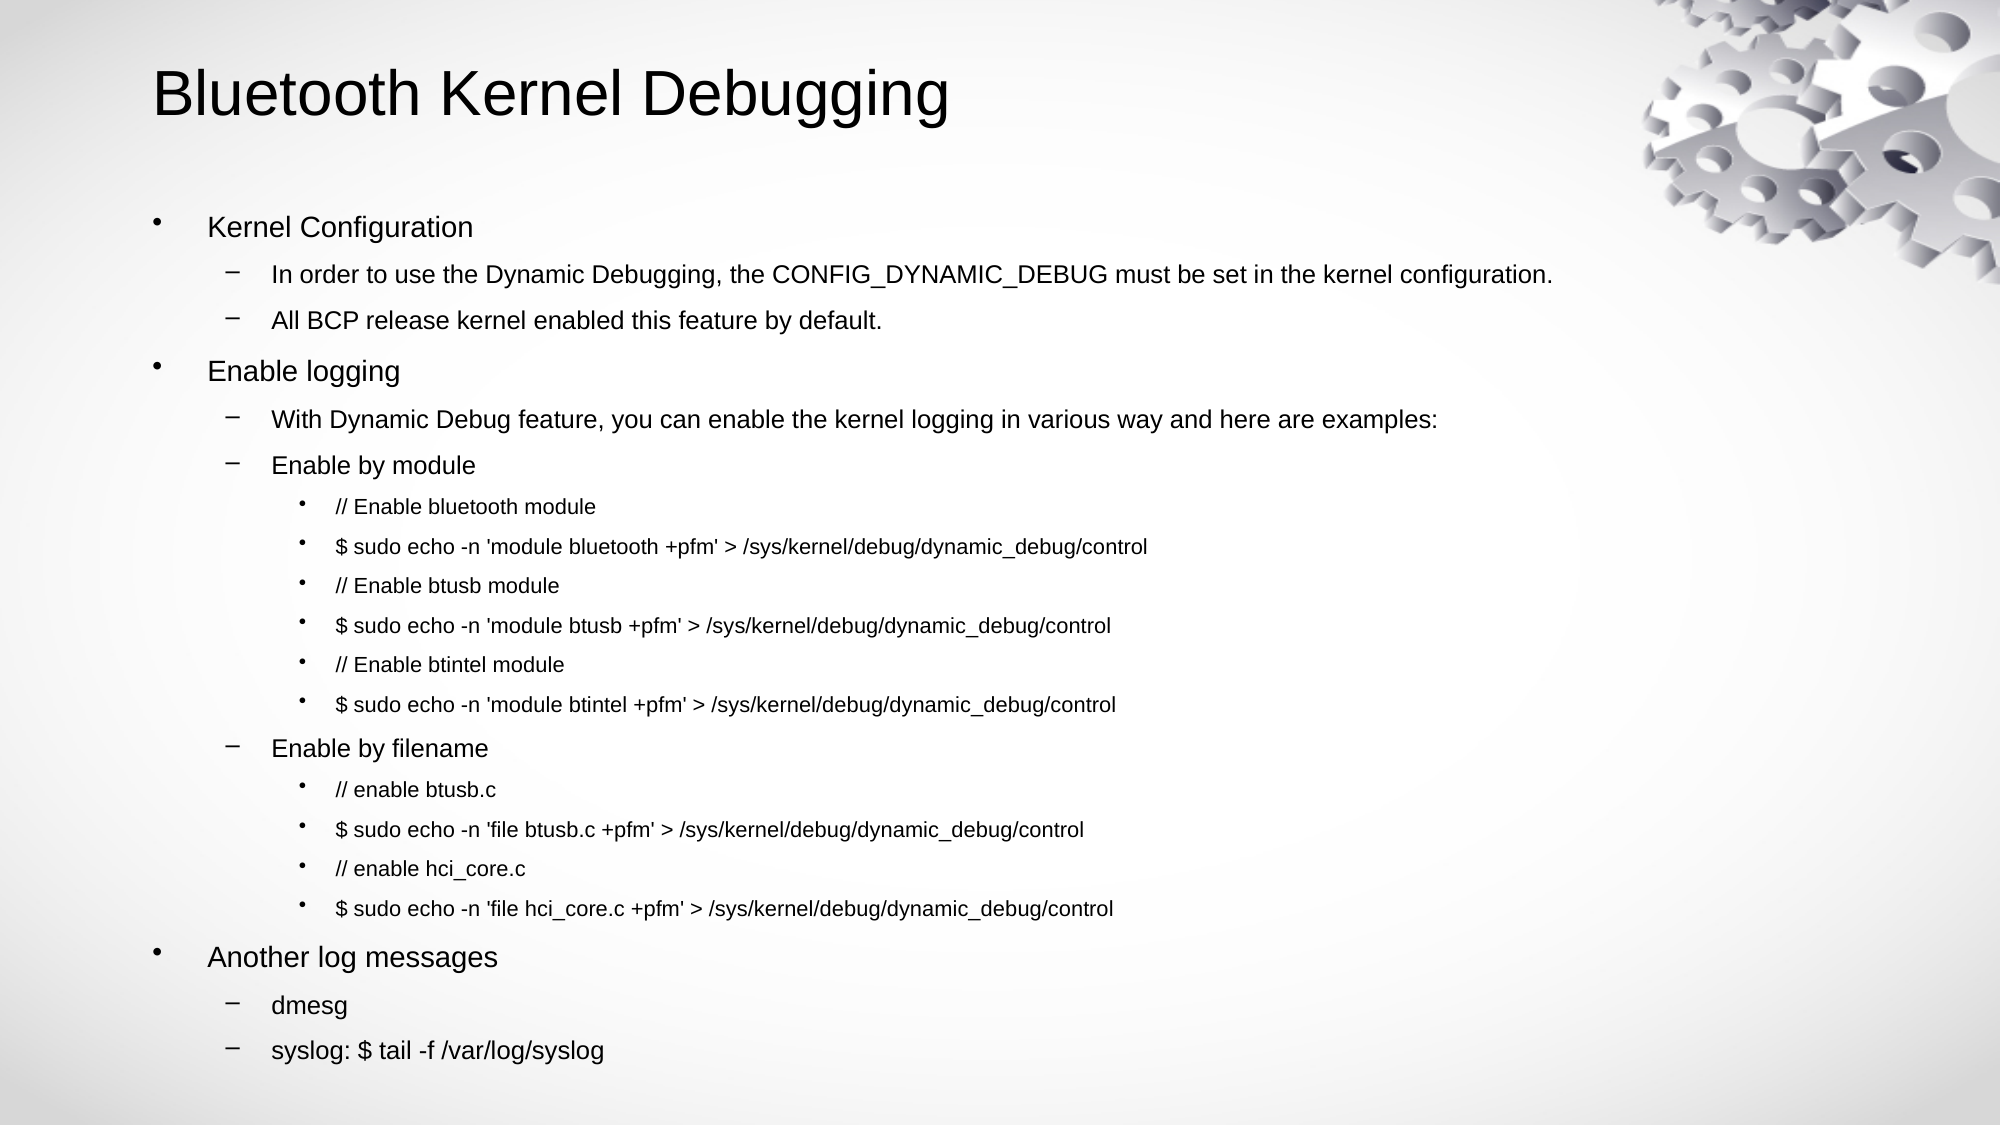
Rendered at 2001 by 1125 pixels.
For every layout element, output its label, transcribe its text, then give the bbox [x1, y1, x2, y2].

picture [0, 0, 2000, 1125]
list Kernel Configuration In order to use the Dynamic Debugging, the CONFIG_DYNAMIC_DEBUG must be set in the kernel configuration. All BCP release kernel enabled this feature by default. Enable logging With Dynamic Debug feature, you can enable the kernel logging in various way and here are examples: Enable by module // Enable bluetooth module $ sudo echo -n 'module bluetooth +pfm' > /sys/kernel/debug/dynamic_debug/control // Enable btusb module $ sudo echo -n 'module btusb +pfm' > /sys/kernel/debug/dynamic_debug/control // Enable btintel module $ sudo echo -n 'module btintel +pfm' > /sys/kernel/debug/dynamic_debug/control Enable by filename // enable btusb.c $ sudo echo -n 'file btusb.c +pfm' > /sys/kernel/debug/dynamic_debug/control // enable hci_core.c $ sudo echo -n 'file hci_core.c +pfm' > /sys/kernel/debug/dynamic_debug/control Another log messages dmesg syslog: $ tail -f /var/log/syslog [137, 182, 1863, 1091]
title Bluetooth Kernel Debugging [137, 43, 1863, 137]
